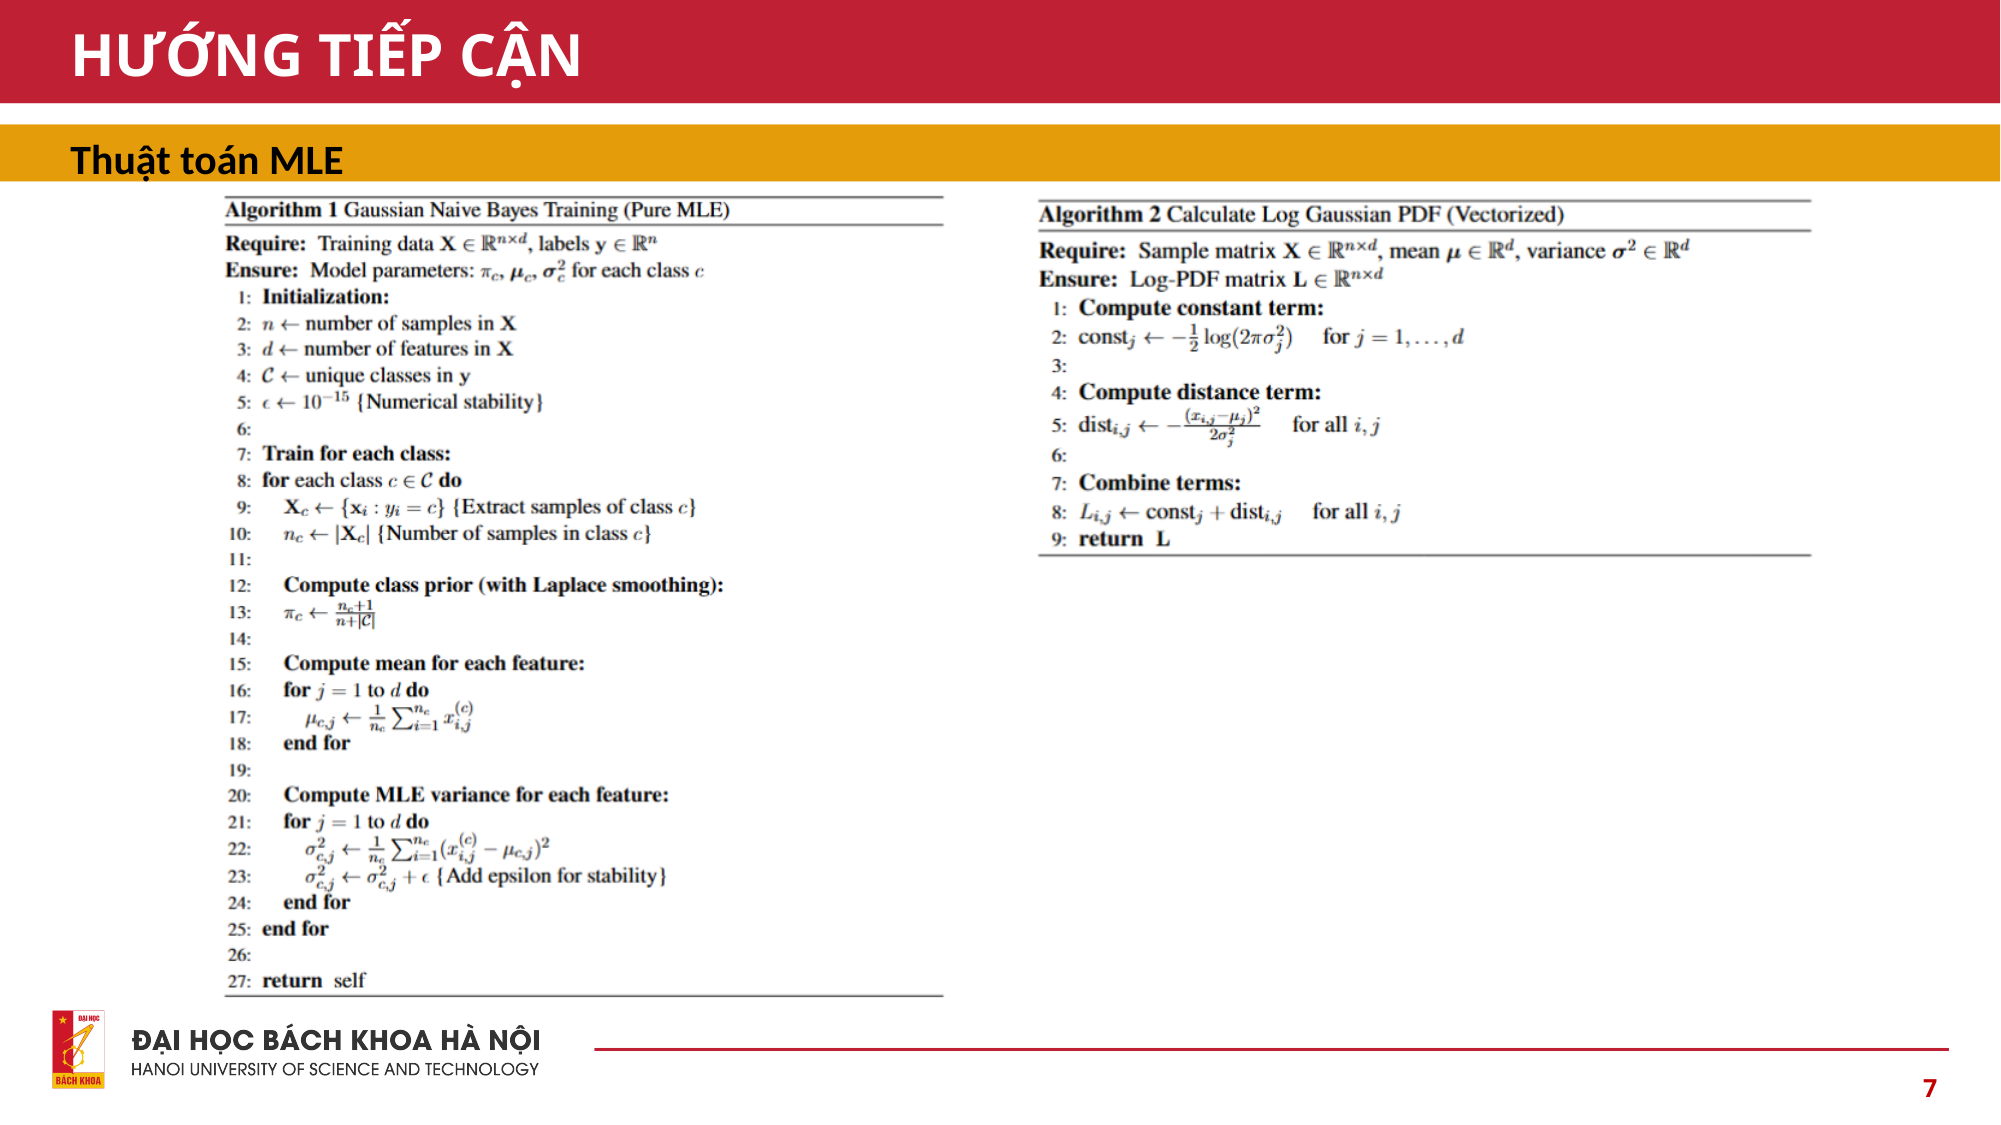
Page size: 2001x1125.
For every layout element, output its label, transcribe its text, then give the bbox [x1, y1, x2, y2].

slide_number 7 [1502, 1065, 1953, 1125]
text_box Thuật toán MLE [55, 125, 1056, 191]
title HƯỚNG TIẾP CẬN [55, 18, 1945, 90]
picture [0, 0, 2001, 1125]
